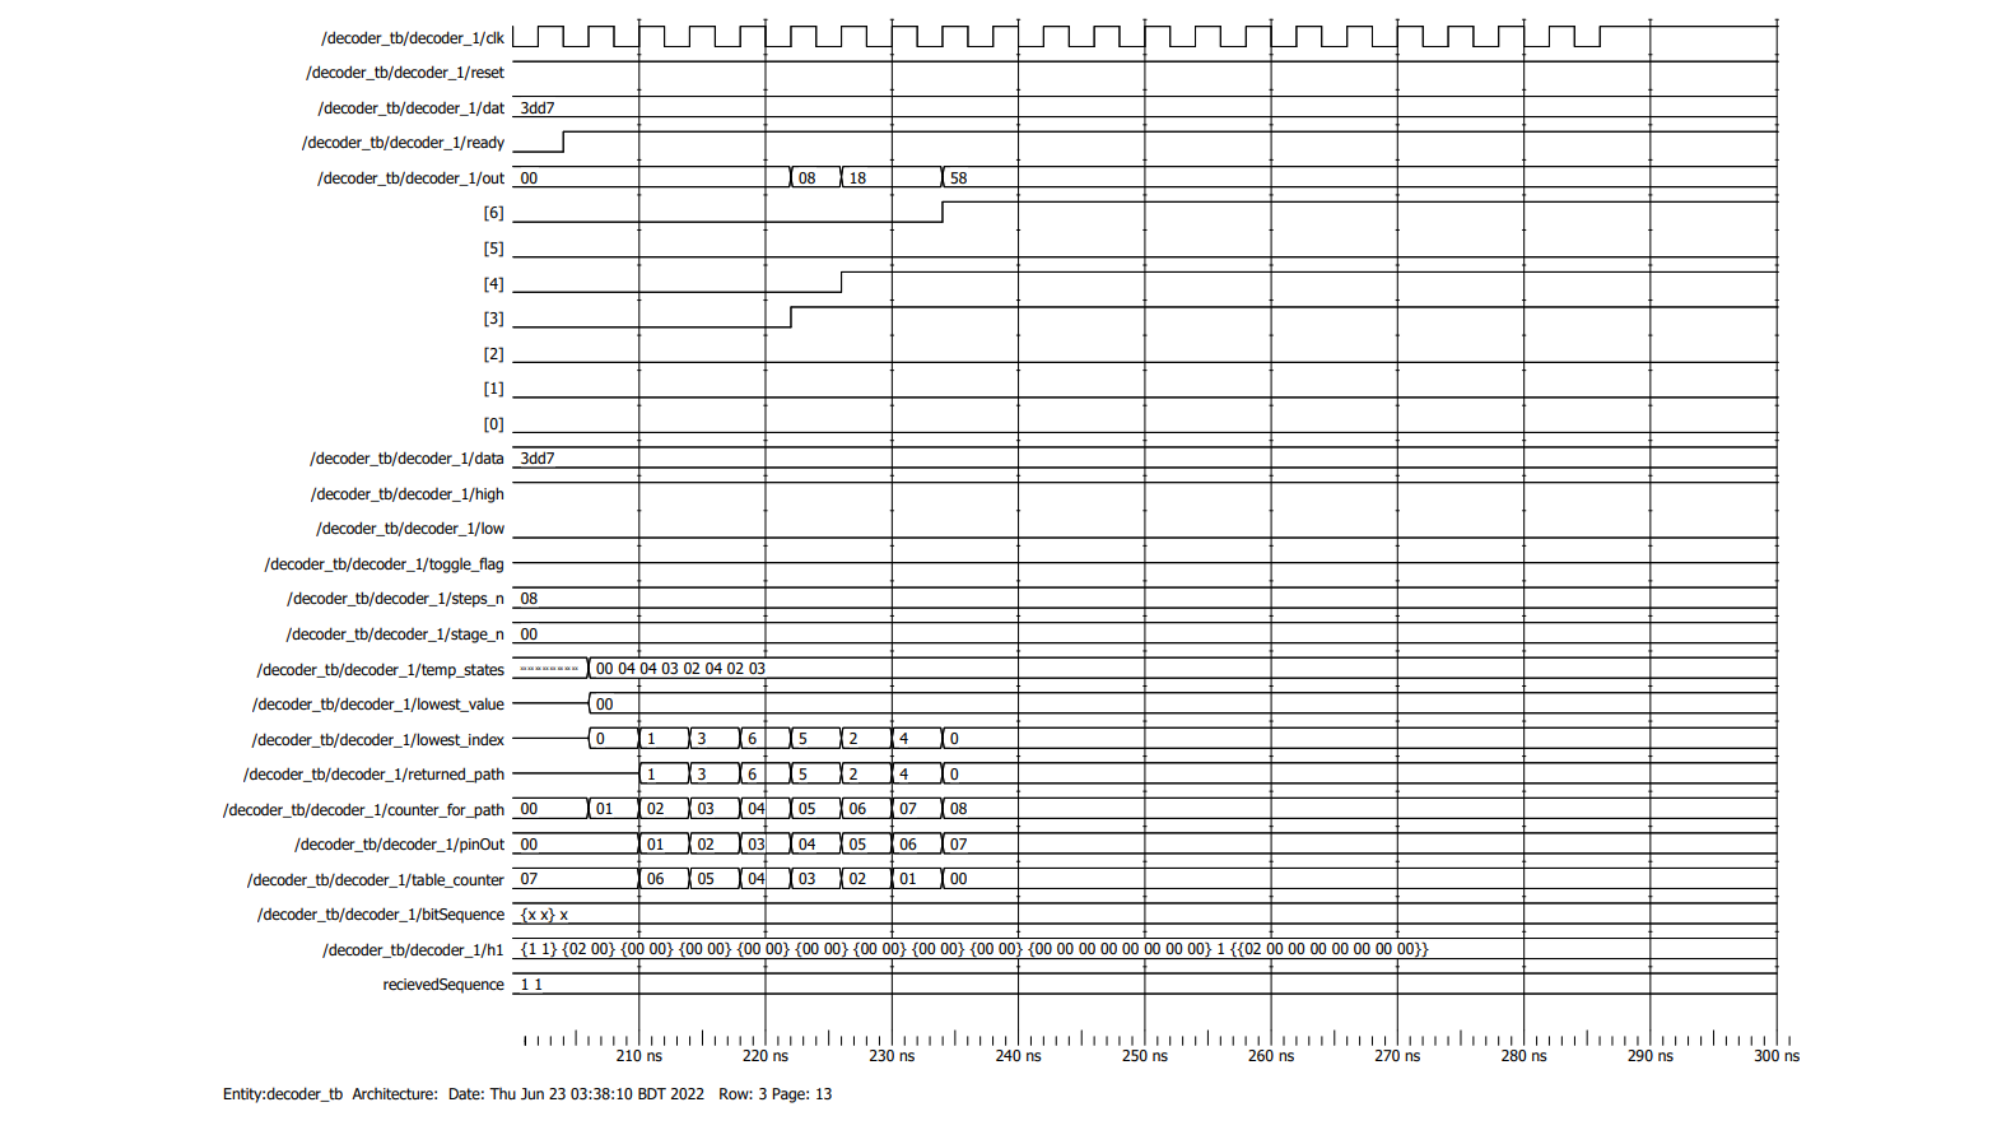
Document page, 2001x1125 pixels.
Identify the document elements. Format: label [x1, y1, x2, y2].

list [199, 0, 1801, 1125]
